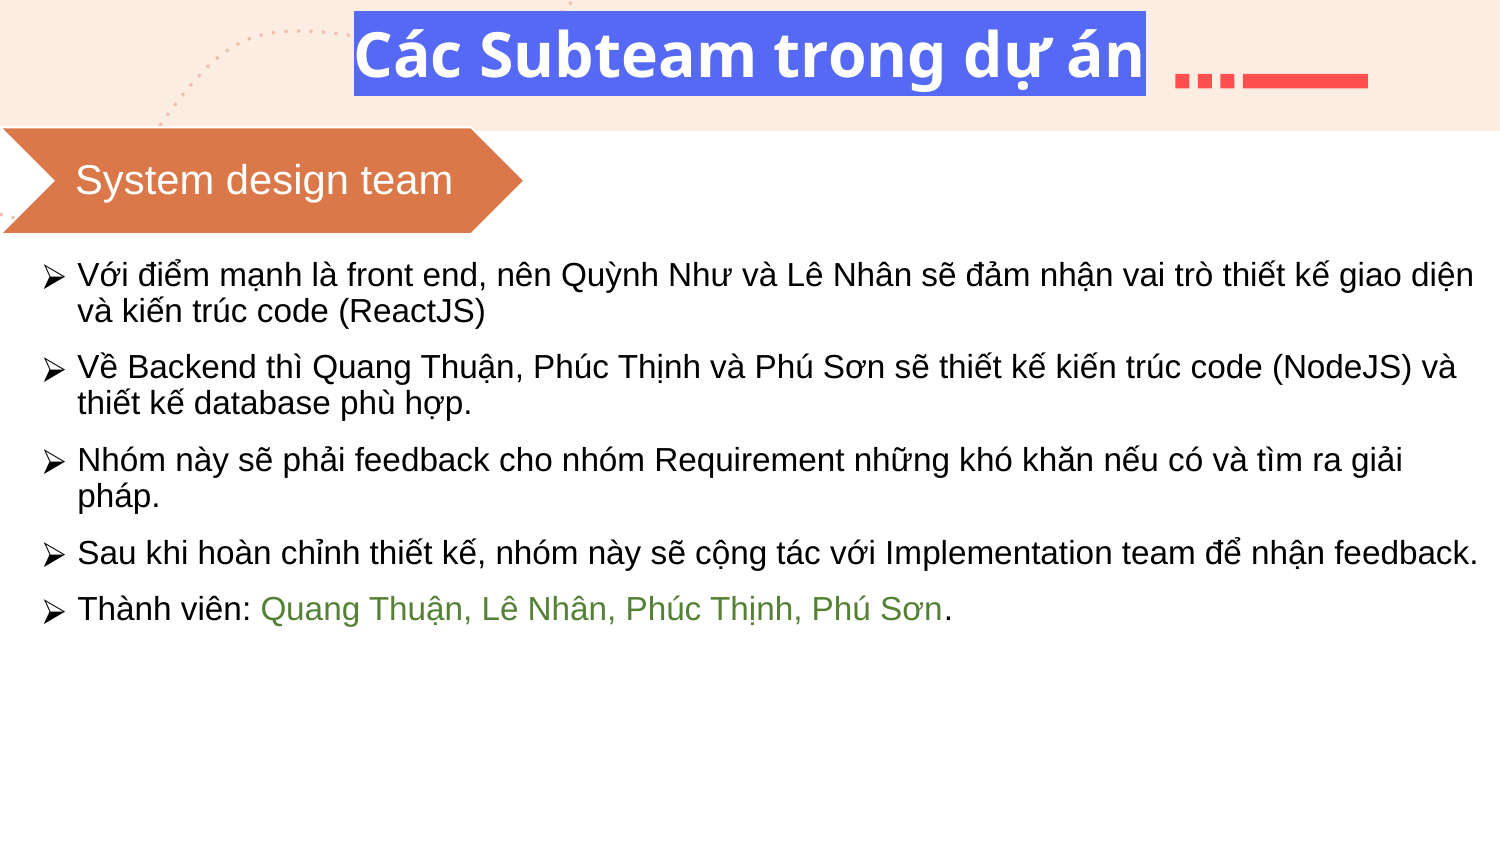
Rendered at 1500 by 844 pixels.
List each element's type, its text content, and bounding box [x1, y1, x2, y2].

text_box Với điểm mạnh là front end, nên Quỳnh Như và Lê Nhân sẽ đảm nhận vai trò thiết kế giao diện và kiến trúc code (ReactJS) Về Backend thì Quang Thuận, Phúc Thịnh và Phú Sơn sẽ thiết kế kiến trúc code (NodeJS) và thiết kế database phù hợp. Nhóm này sẽ phải feedback cho nhóm Requirement những khó khăn nếu có và tìm ra giải pháp. Sau khi hoàn chỉnh thiết kế, nhóm này sẽ cộng tác với Implementation team để nhận feedback. Thành viên: Quang Thuận, Lê Nhân, Phúc Thịnh, Phú Sơn. [24, 242, 1500, 643]
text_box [0, 127, 525, 235]
title Các Subteam trong dự án [0, 0, 1500, 120]
